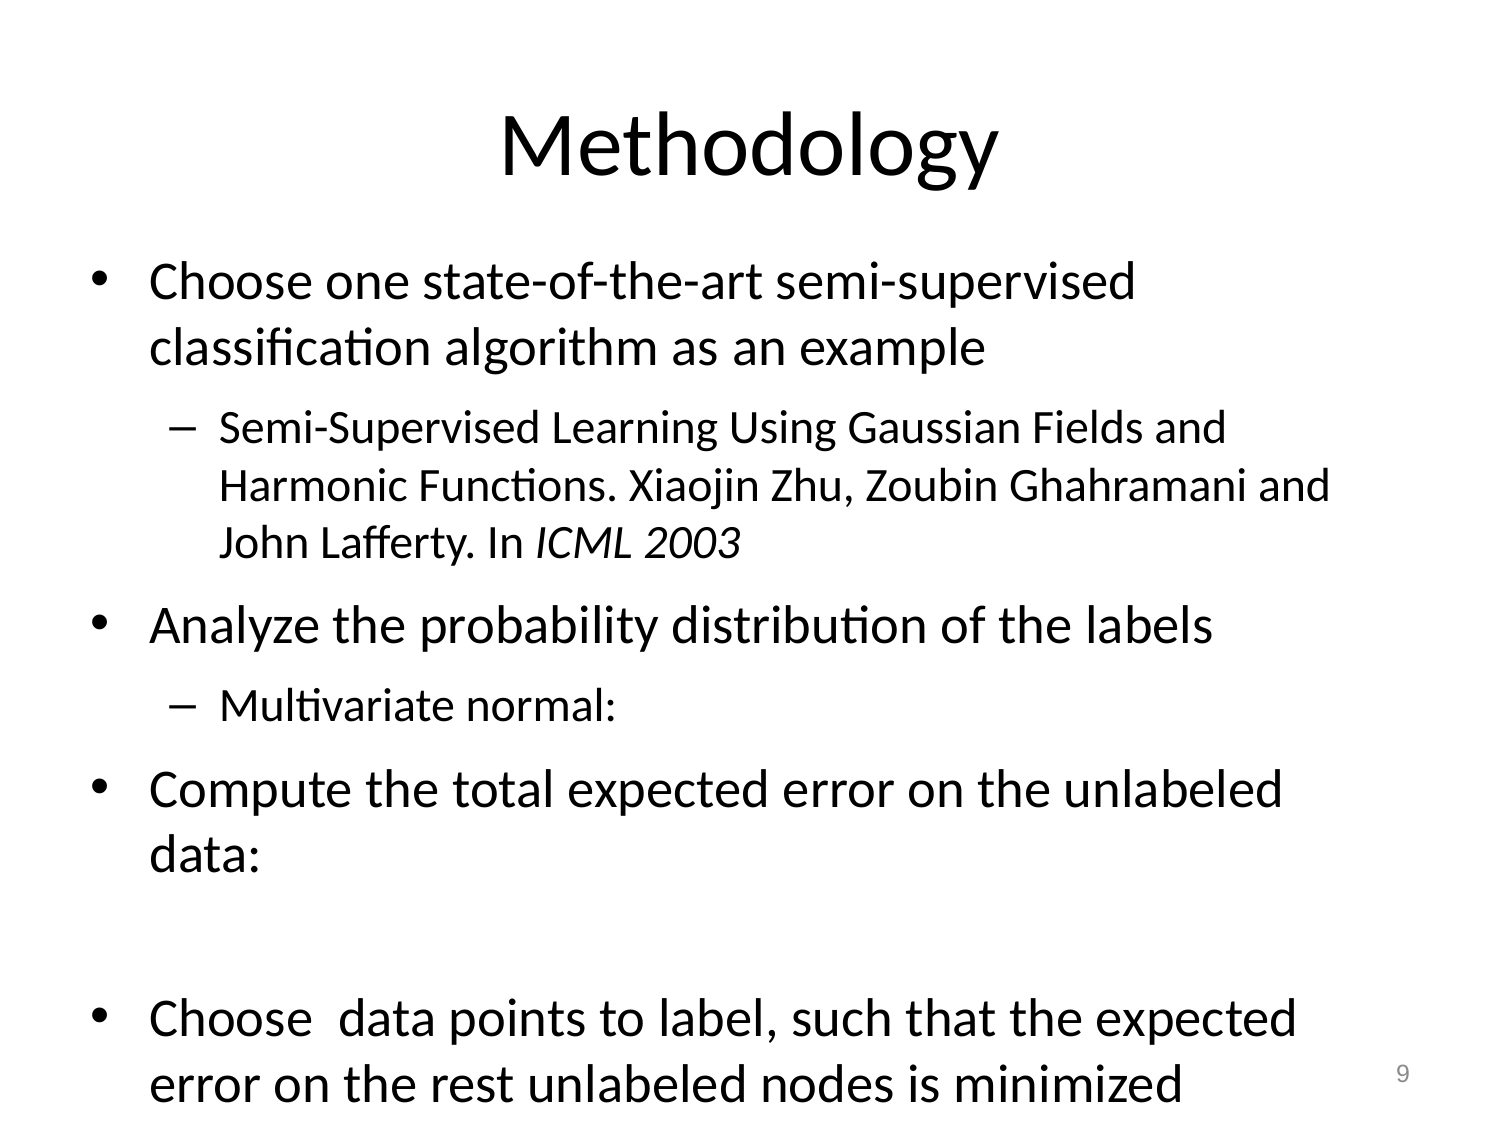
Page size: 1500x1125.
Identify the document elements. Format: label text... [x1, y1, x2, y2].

slide_number 9 [1074, 1042, 1425, 1103]
title Methodology [75, 45, 1425, 233]
